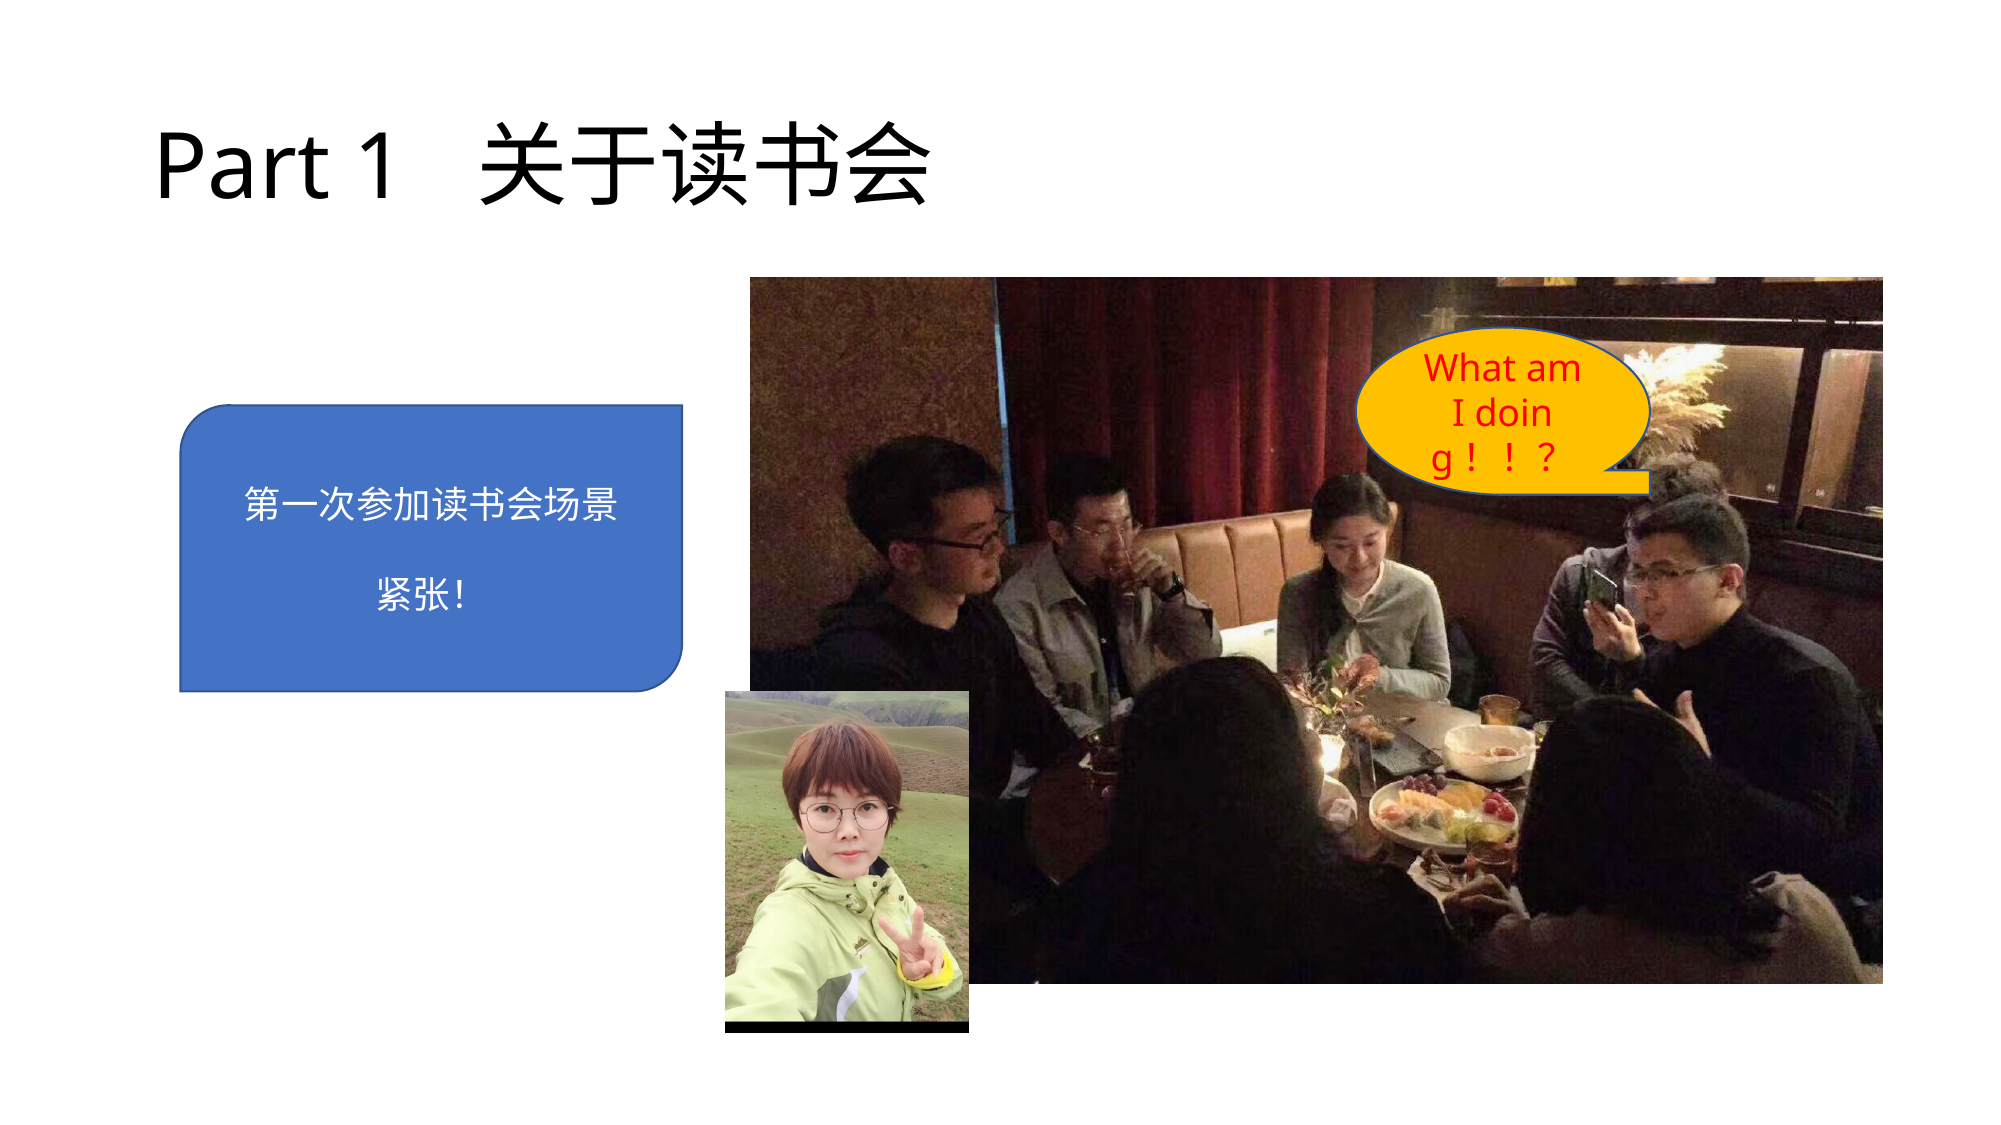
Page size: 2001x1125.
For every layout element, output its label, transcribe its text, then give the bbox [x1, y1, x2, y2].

title Part 1 关于读书会 [137, 59, 1863, 278]
picture [725, 277, 1883, 1033]
text_box 第一次参加读书会场景 紧张！ [179, 404, 684, 693]
